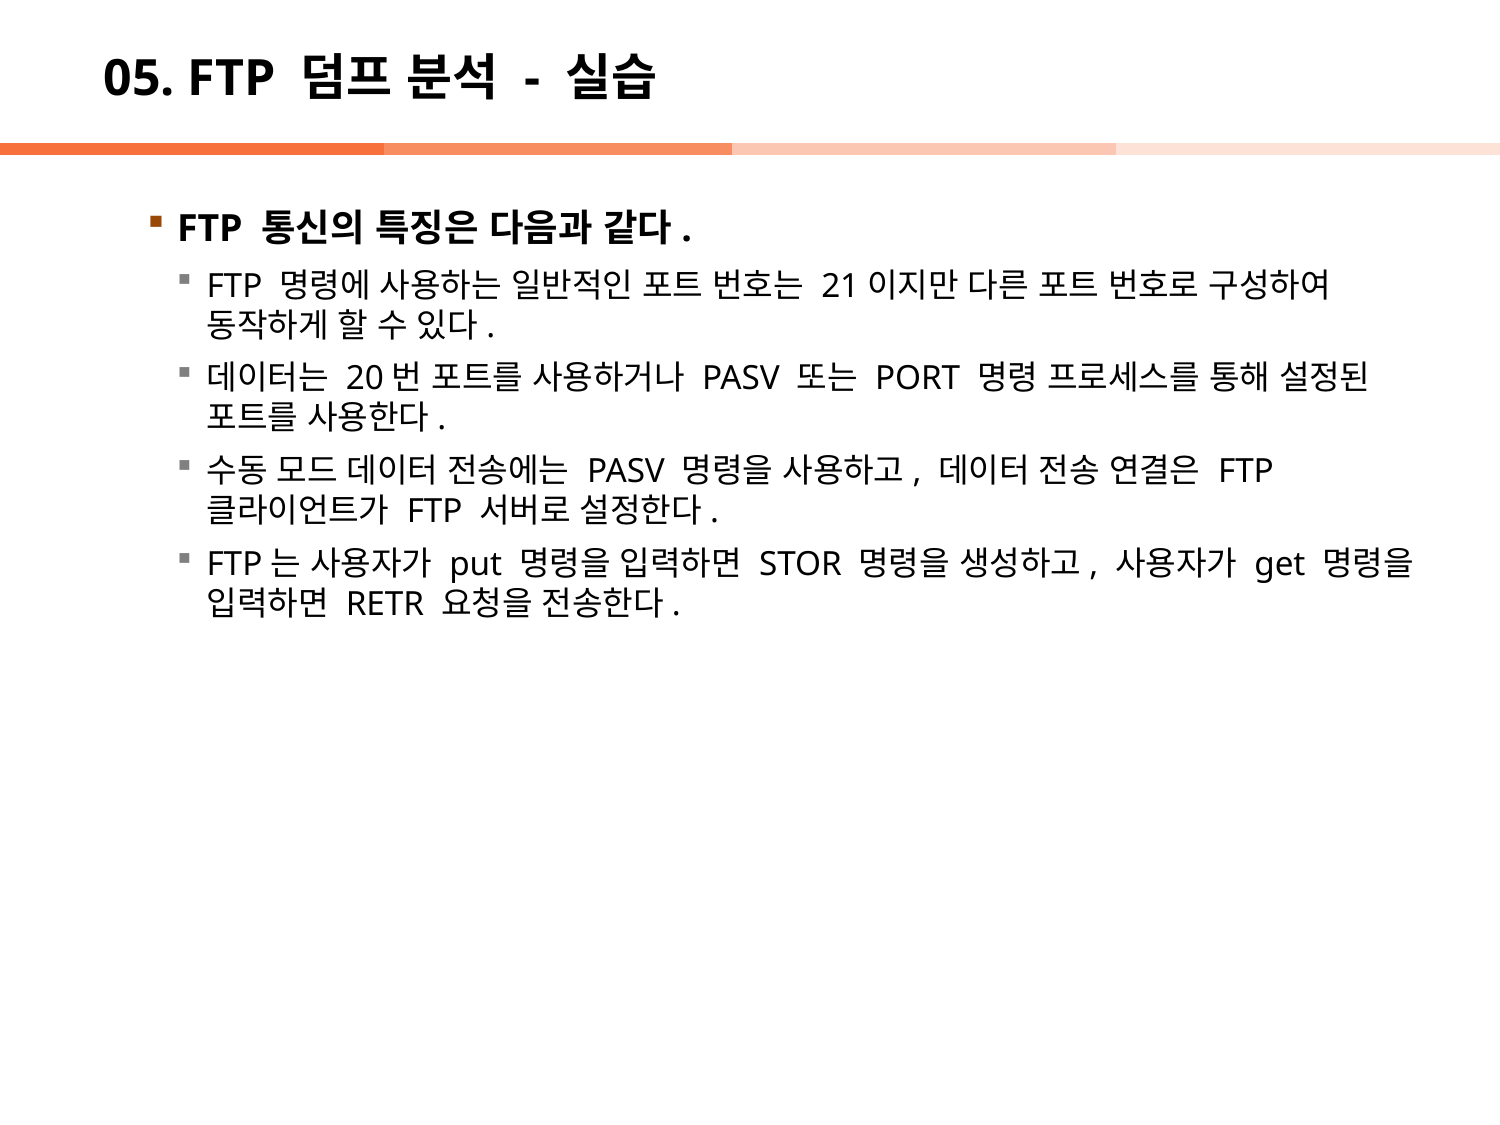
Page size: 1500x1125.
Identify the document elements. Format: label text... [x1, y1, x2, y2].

list FTP 통신의 특징은 다음과 같다. FTP 명령에 사용하는 일반적인 포트 번호는 21이지만 다른 포트 번호로 구성하여 동작하게 할 수 있다. 데이터는 20번 포트를 사용하거나 PASV 또는 PORT 명령 프로세스를 통해 설정된 포트를 사용한다. 수동 모드 데이터 전송에는 PASV 명령을 사용하고, 데이터 전송 연결은 FTP 클라이언트가 FTP 서버로 설정한다. FTP는 사용자가 put 명령을 입력하면 STOR 명령을 생성하고, 사용자가 get 명령을 입력하면 RETR 요청을 전송한다. [88, 196, 1436, 1083]
title 05. FTP 덤프 분석 - 실습 [88, 30, 1330, 121]
